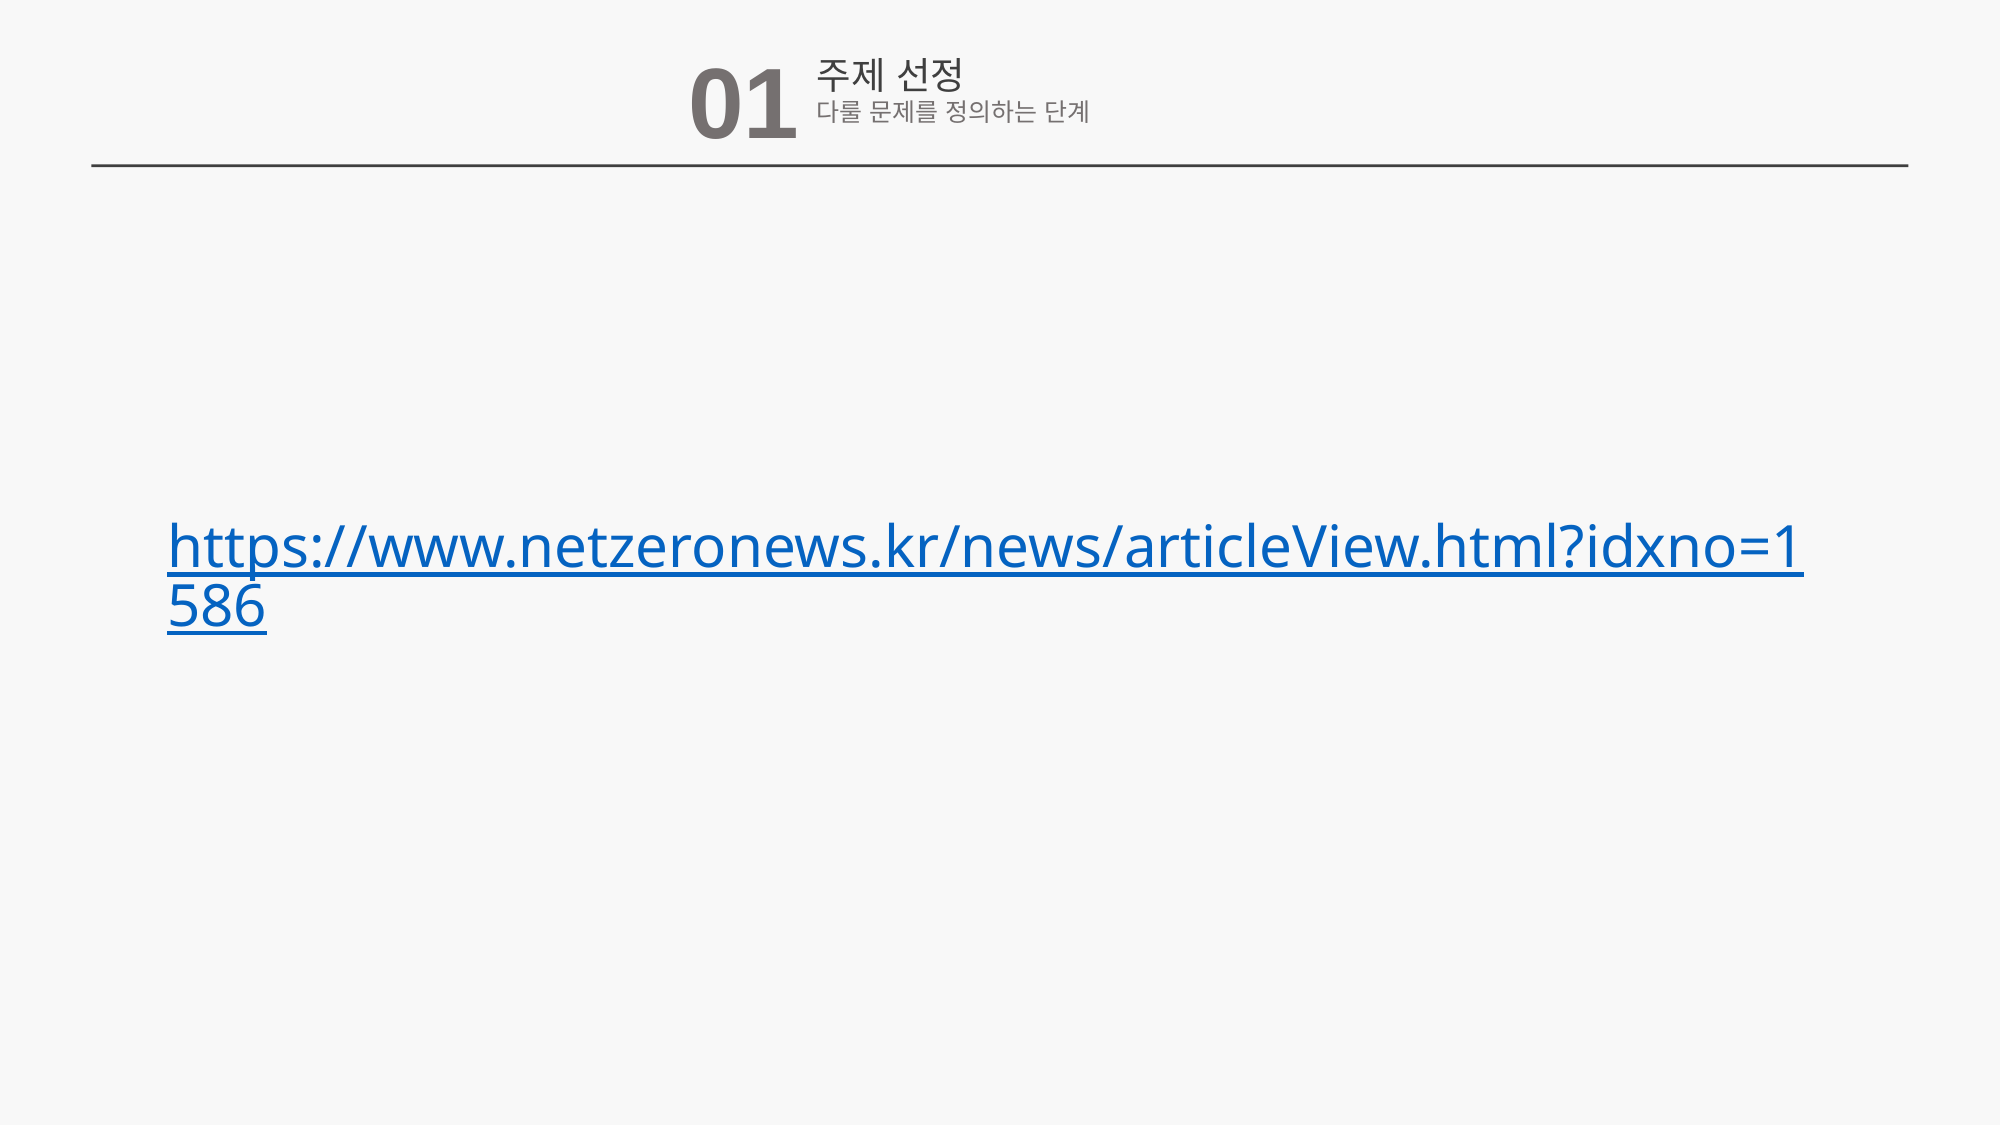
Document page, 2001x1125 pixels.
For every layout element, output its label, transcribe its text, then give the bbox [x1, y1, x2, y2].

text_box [673, 30, 1327, 168]
text_box https://www.netzeronews.kr/news/articleView.html?idxno=1586 [152, 494, 1848, 744]
text_box [1330, 164, 1909, 168]
text_box [91, 164, 668, 168]
